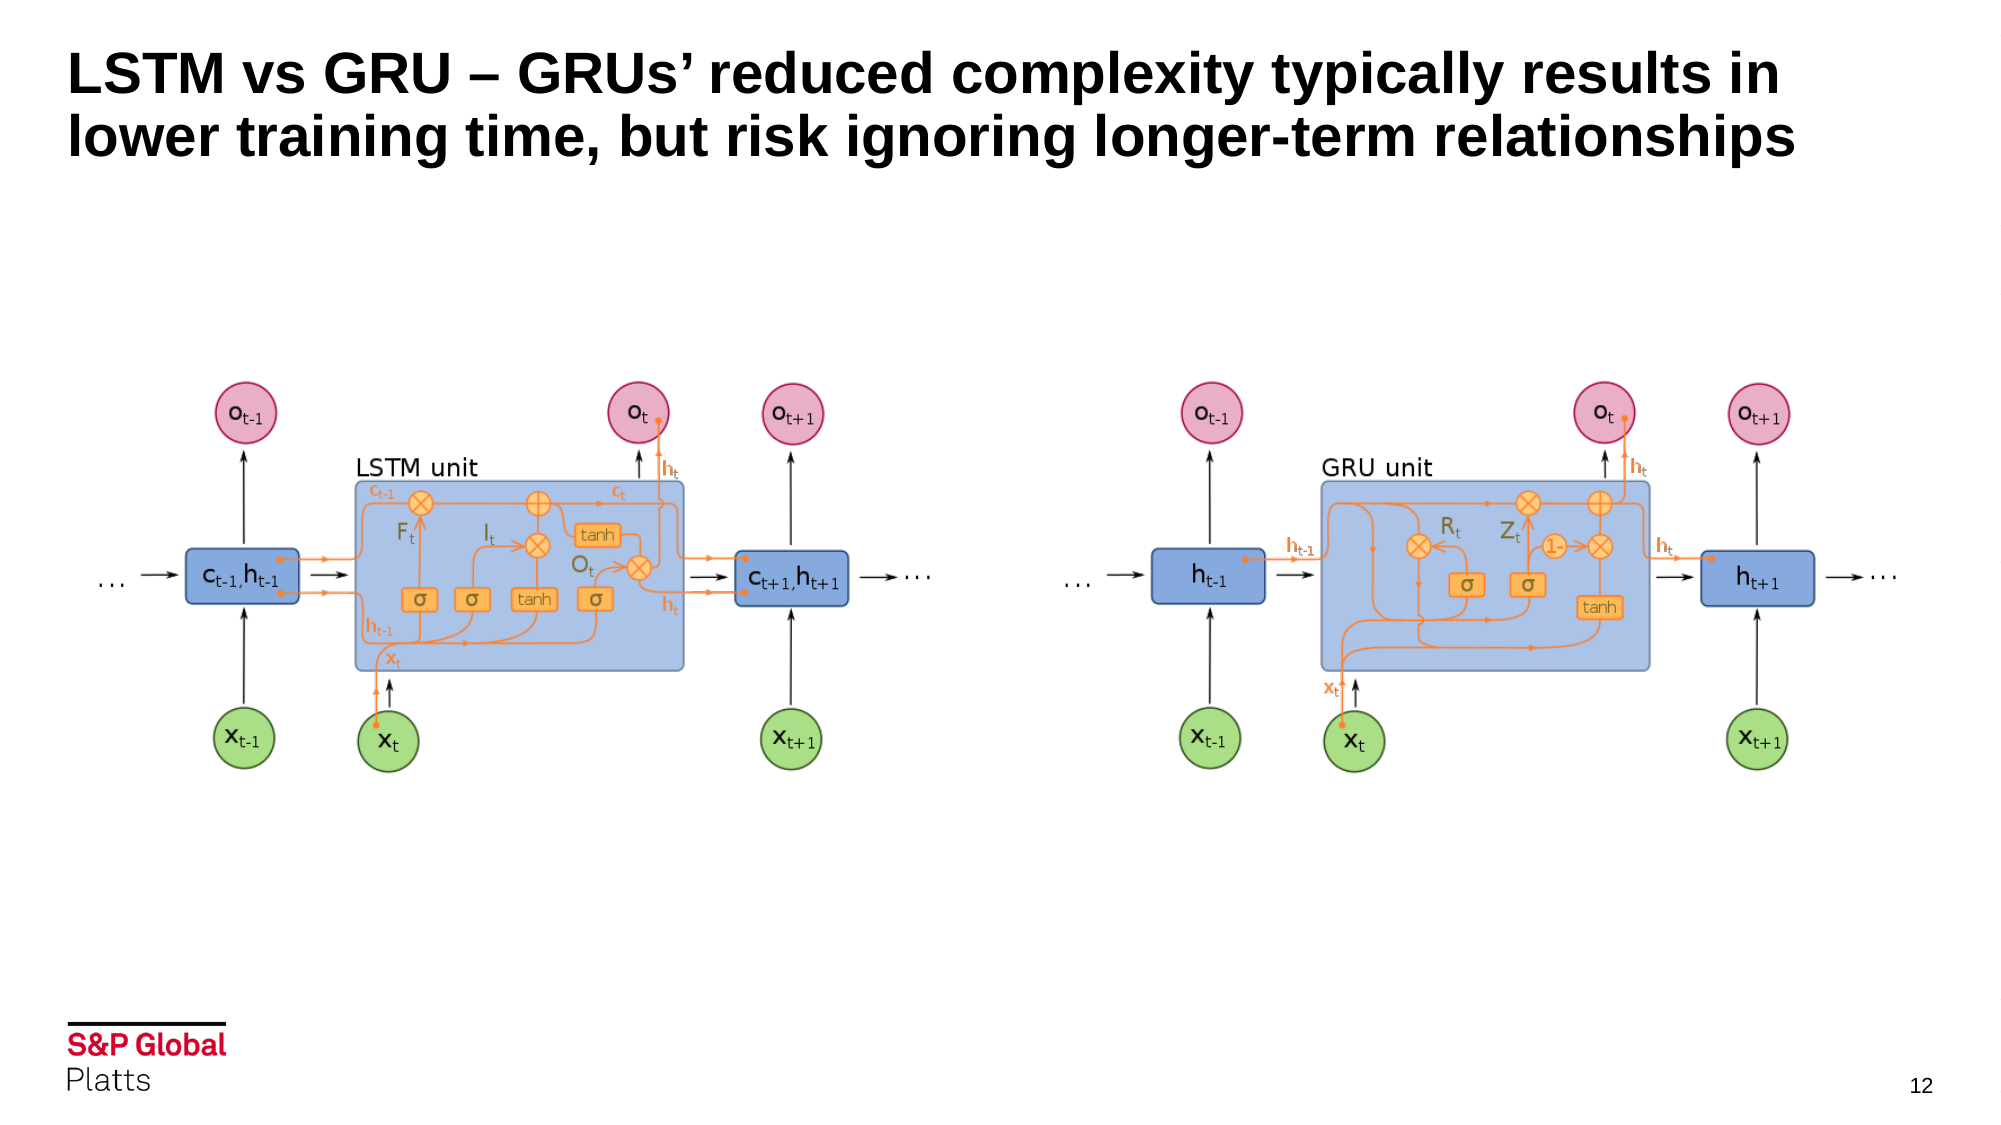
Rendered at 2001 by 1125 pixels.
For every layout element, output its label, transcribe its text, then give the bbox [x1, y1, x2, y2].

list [1033, 377, 1935, 779]
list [67, 377, 969, 779]
picture [43, 997, 250, 1115]
title LSTM vs GRU – GRUs’ reduced complexity typically results in lower training time, but risk ignoring longer-term relationships [67, 36, 1932, 179]
slide_number 12 [1839, 1036, 1934, 1098]
